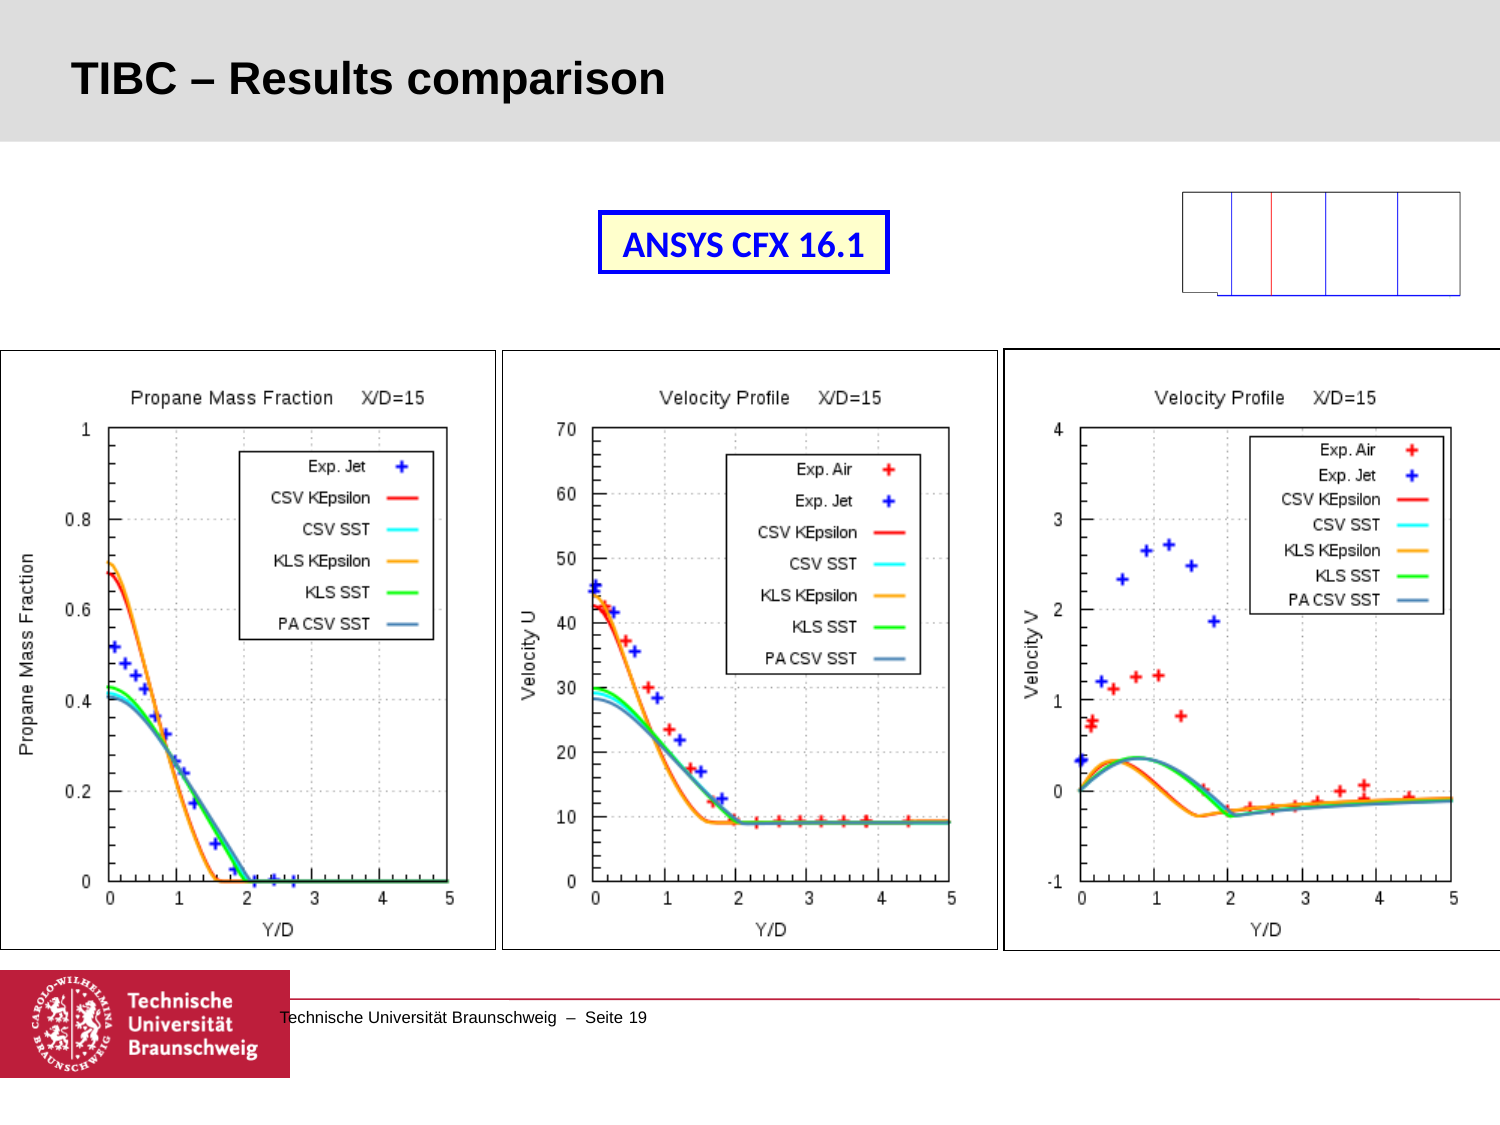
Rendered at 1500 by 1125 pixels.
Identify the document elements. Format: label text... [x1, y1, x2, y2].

text_box ANSYS CFX 16.1 [599, 212, 888, 273]
picture [1004, 349, 1500, 951]
title TIBC – Results comparison [70, 17, 1445, 135]
picture [502, 349, 998, 951]
picture [1174, 187, 1467, 301]
picture [0, 970, 290, 1078]
picture [0, 349, 496, 951]
